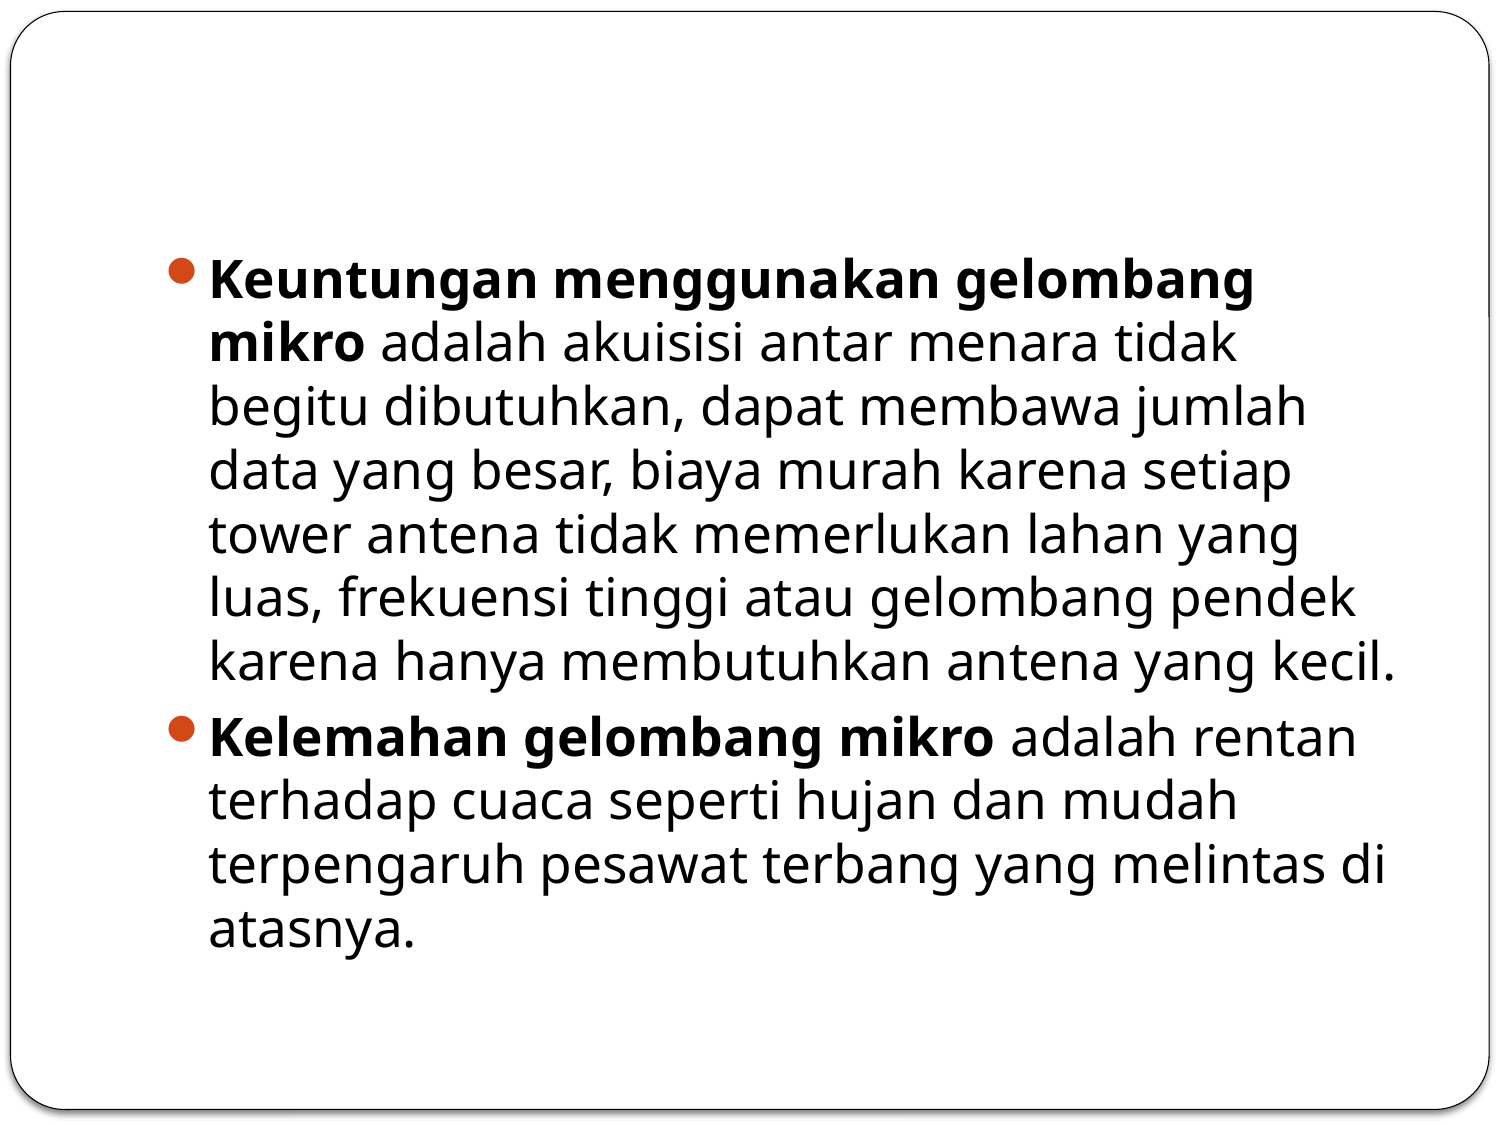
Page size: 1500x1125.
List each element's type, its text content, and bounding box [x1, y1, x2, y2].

list Keuntungan menggunakan gelombang mikro adalah akuisisi antar menara tidak begitu dibutuhkan, dapat membawa jumlah data yang besar, biaya murah karena setiap tower antena tidak memerlukan lahan yang luas, frekuensi tinggi atau gelombang pendek karena hanya membutuhkan antena yang kecil. Kelemahan gelombang mikro adalah rentan terhadap cuaca seperti hujan dan mudah terpengaruh pesawat terbang yang melintas di atasnya. [150, 237, 1425, 988]
